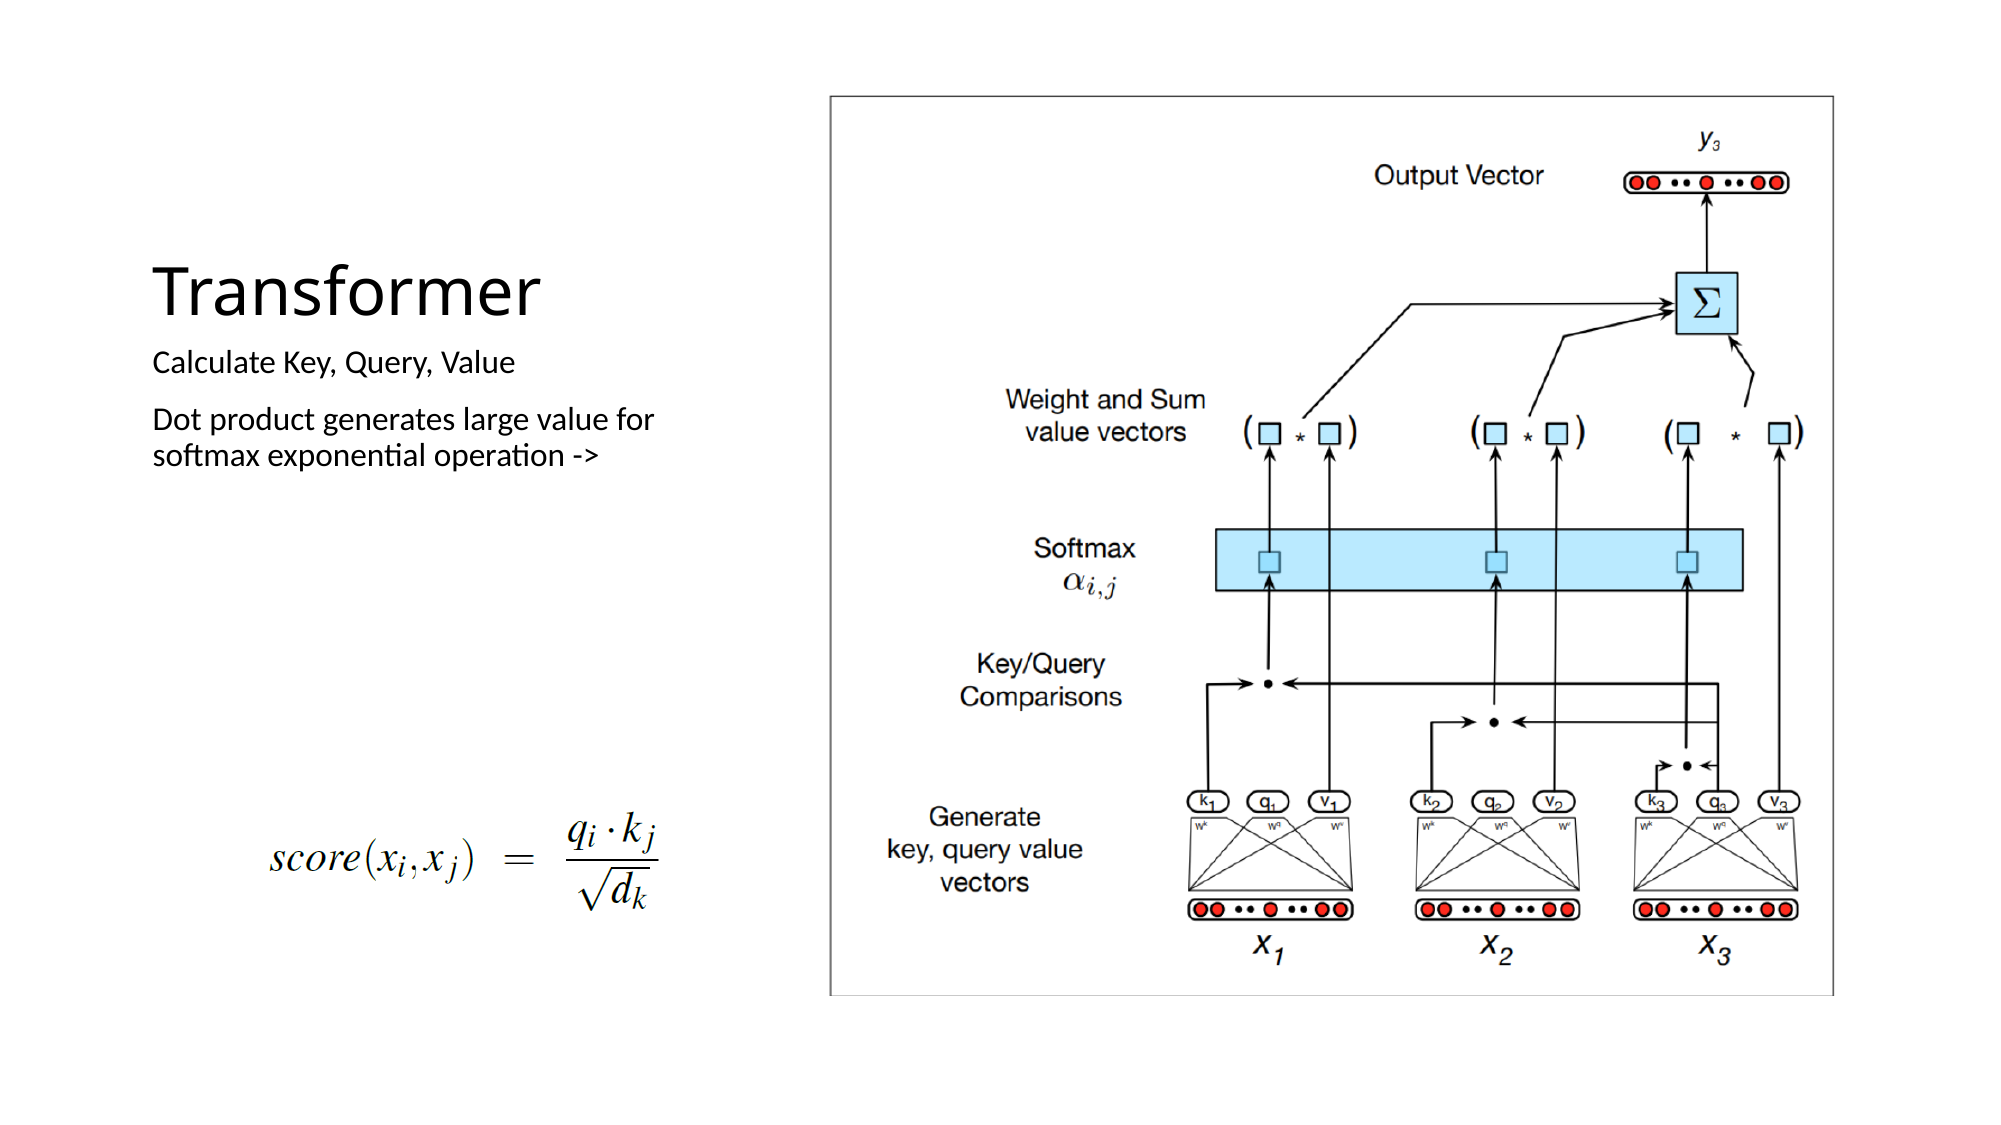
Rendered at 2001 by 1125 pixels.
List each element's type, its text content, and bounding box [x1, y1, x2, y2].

title Transformer [137, 75, 783, 337]
picture [254, 792, 699, 933]
list Calculate Key, Query, Value Dot product generates large value for softmax exponential operation -> [137, 337, 783, 963]
picture [827, 91, 1835, 996]
